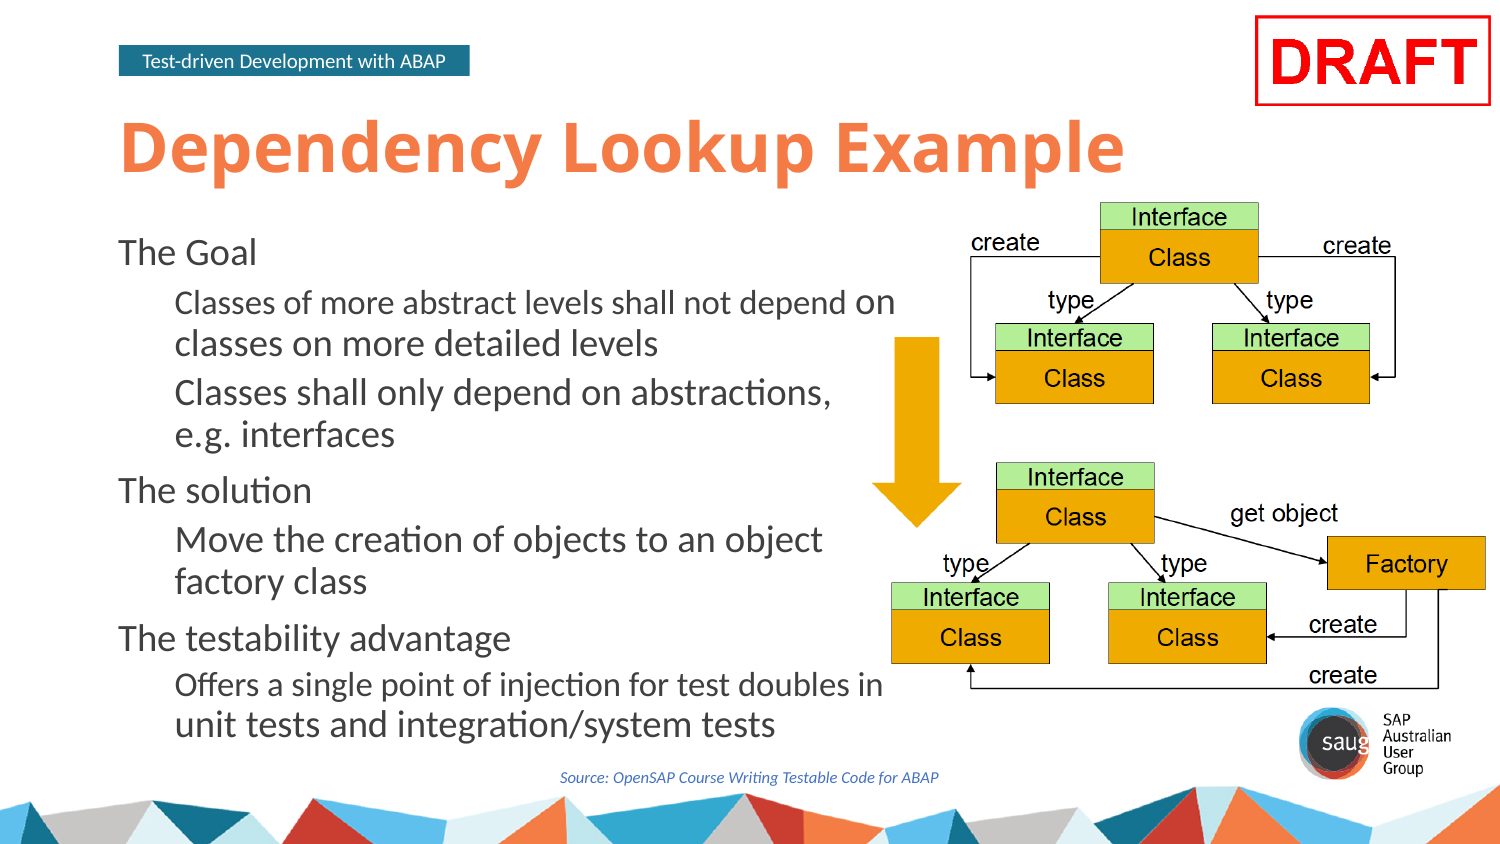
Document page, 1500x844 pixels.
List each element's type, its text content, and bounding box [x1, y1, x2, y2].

title Dependency Lookup Example [103, 78, 1397, 223]
picture [0, 0, 1500, 844]
footer Test-driven Development with ABAP [118, 45, 470, 76]
list The Goal Classes of more abstract levels shall not depend on classes on more detailed levels Classes shall only depend on abstractions, e.g. interfaces The solution Move the creation of objects to an object factory class The testability advantage Offers a single point of injection for test doubles in unit tests and integration/system tests [103, 224, 913, 760]
text_box Source: OpenSAP Course Writing Testable Code for ABAP [545, 759, 955, 795]
